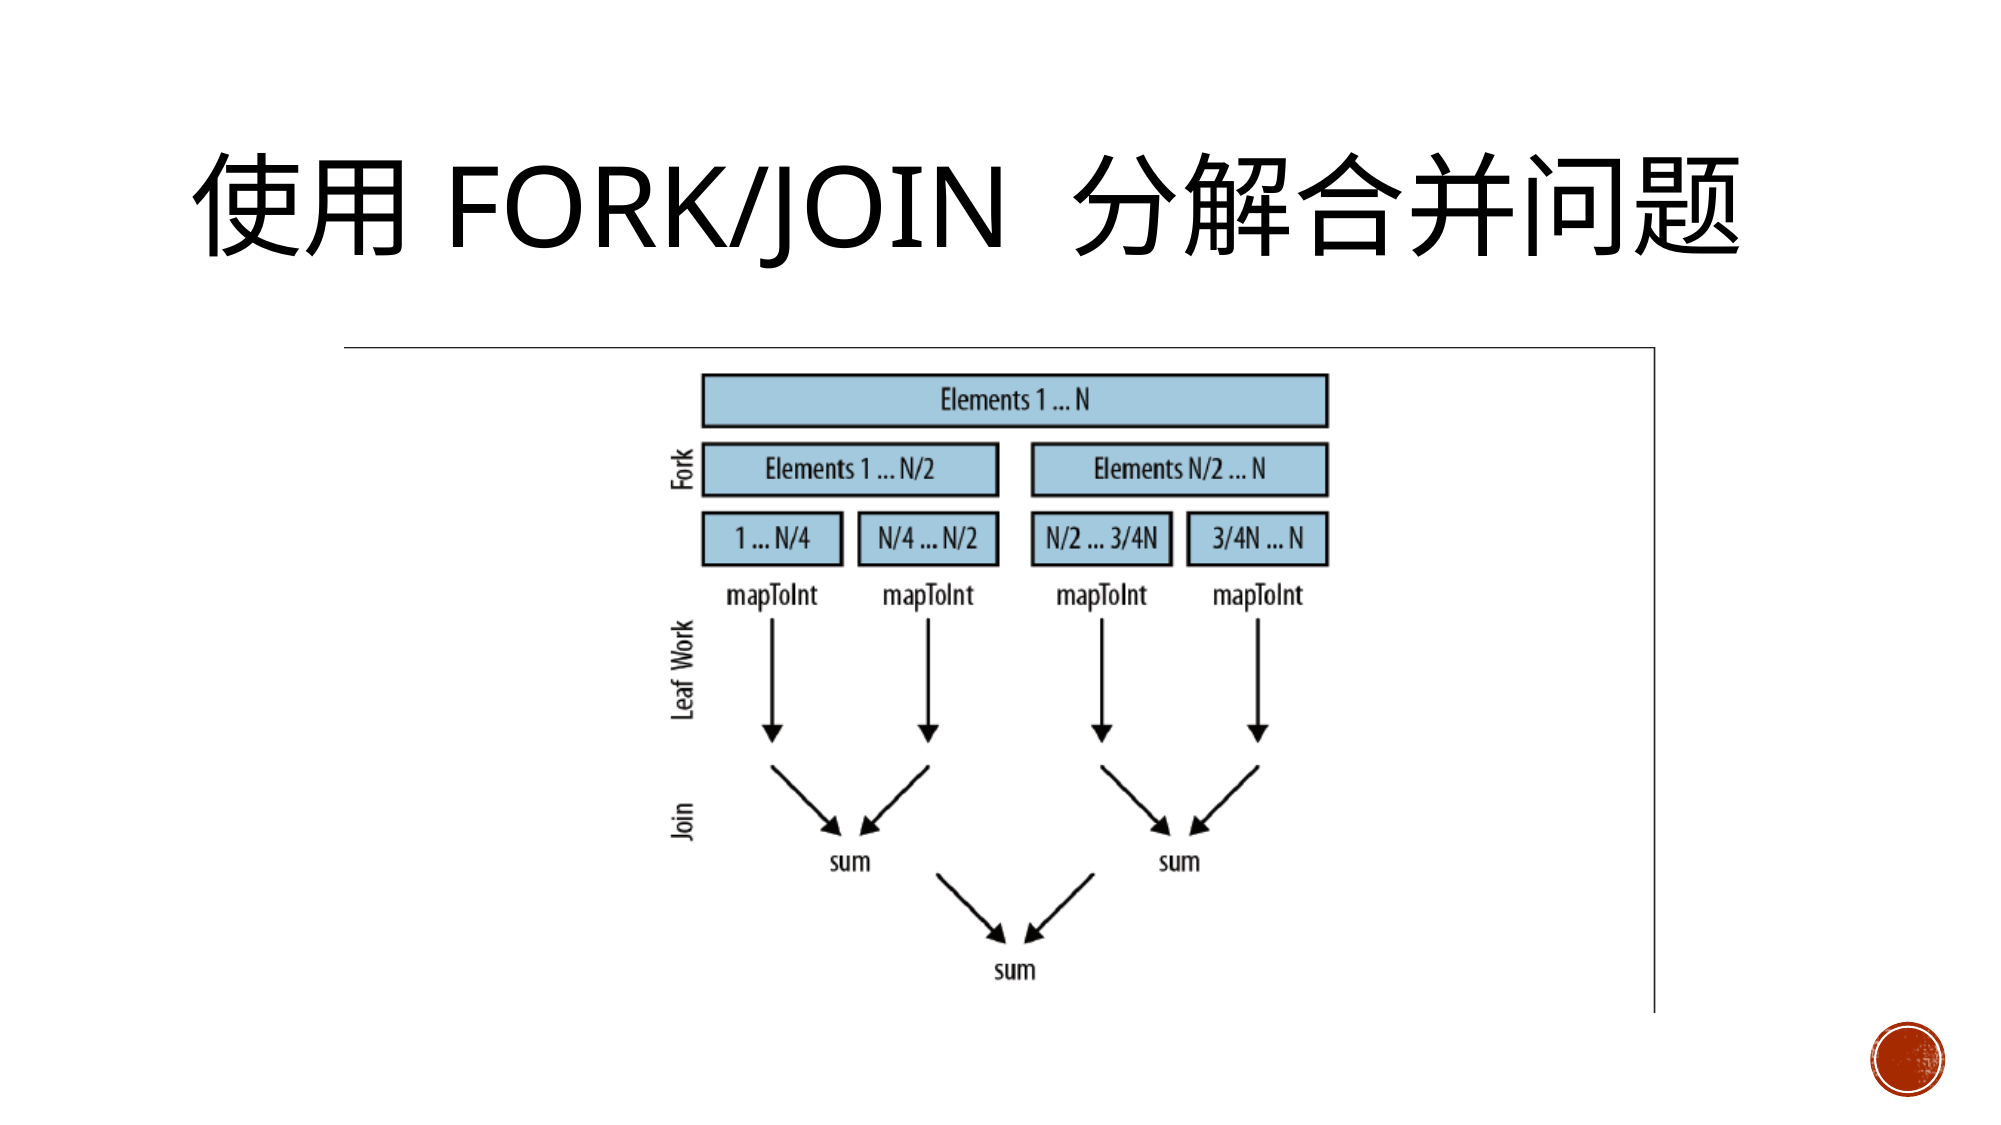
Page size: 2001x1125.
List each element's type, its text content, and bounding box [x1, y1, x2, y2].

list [347, 351, 1655, 1010]
title 使用fork/join 分解合并问题 [175, 79, 1826, 344]
